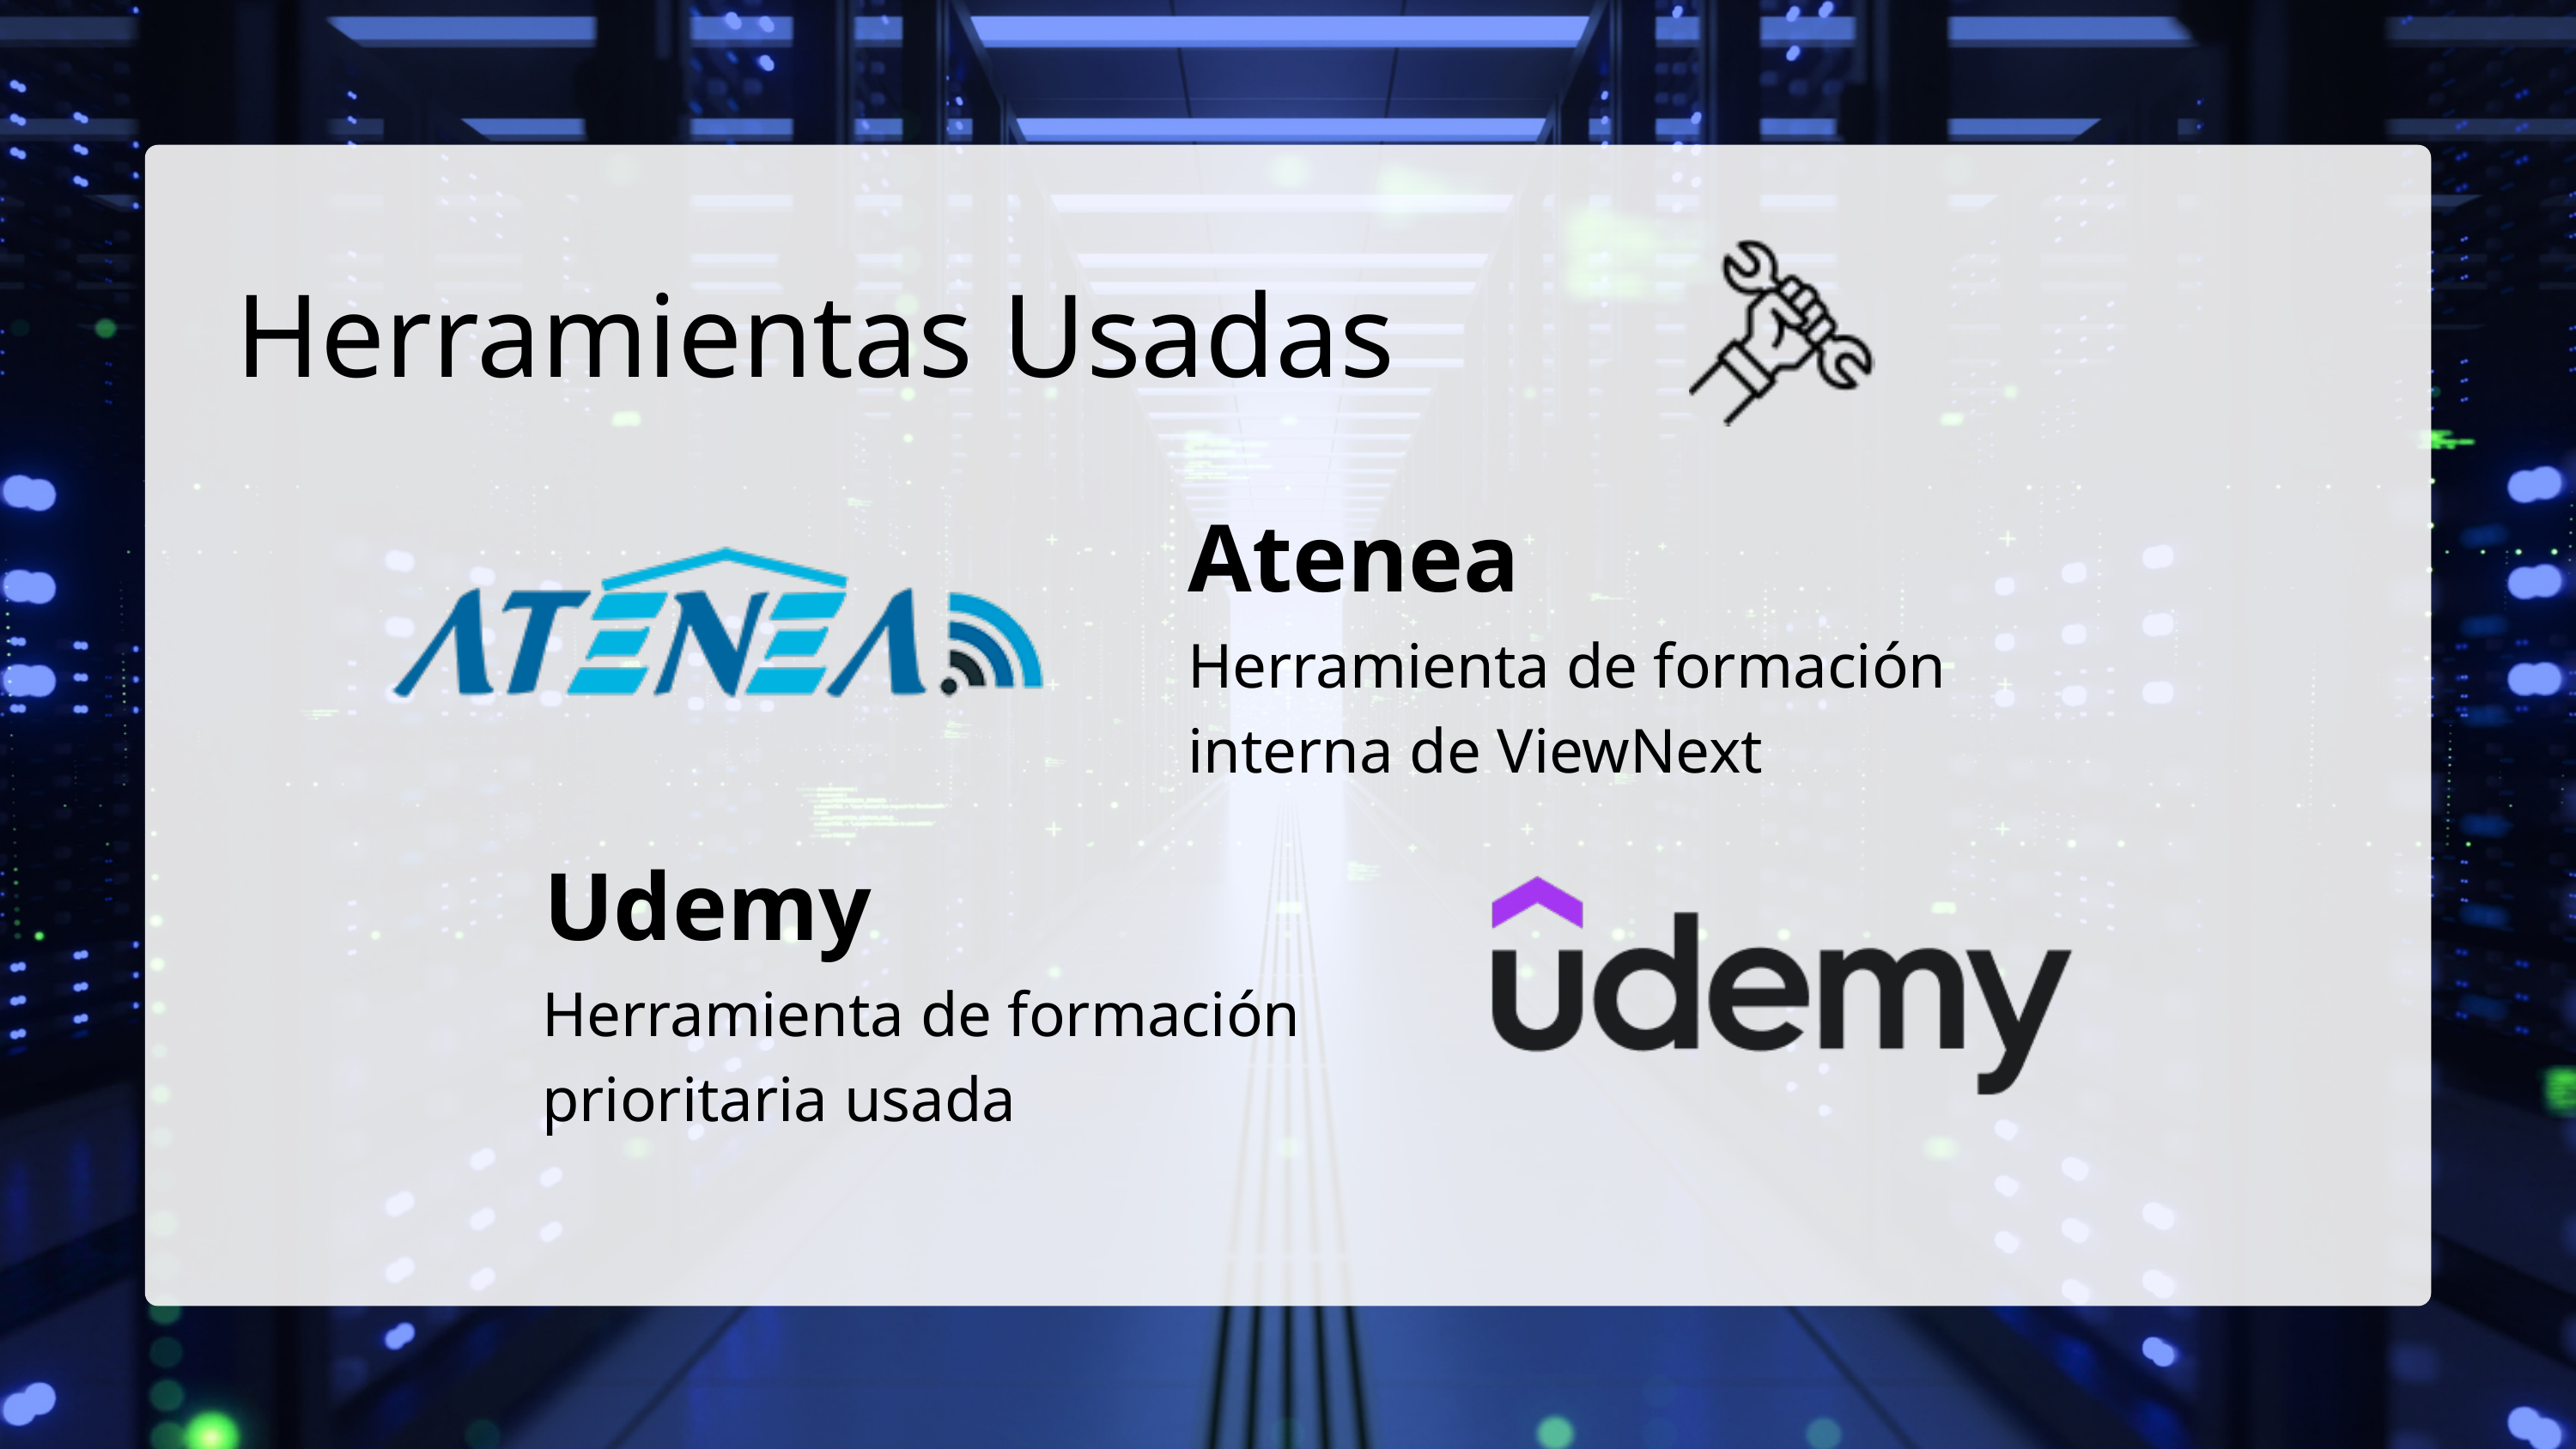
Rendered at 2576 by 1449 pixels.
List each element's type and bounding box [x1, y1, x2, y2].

text_box [144, 144, 2432, 1307]
text_box [0, 0, 2576, 1449]
